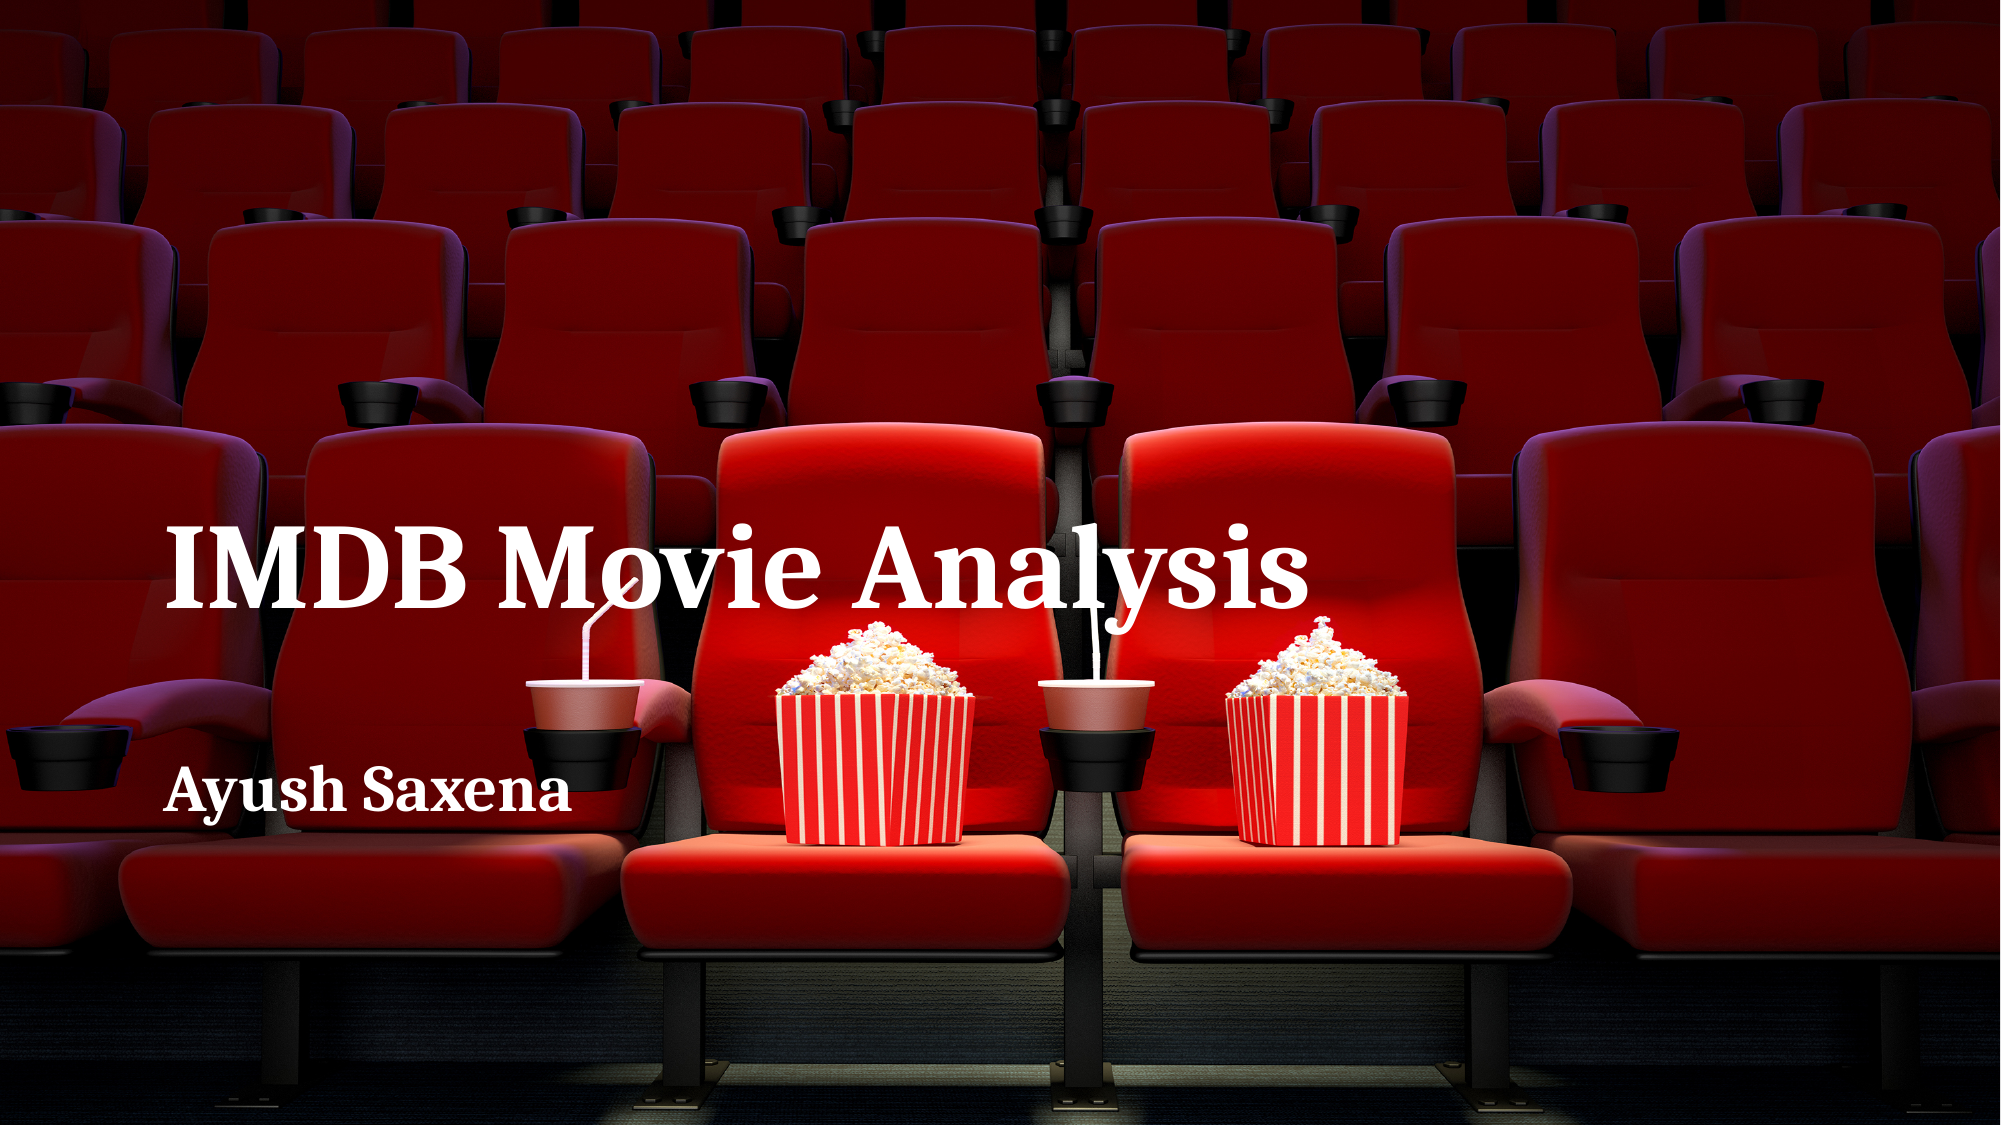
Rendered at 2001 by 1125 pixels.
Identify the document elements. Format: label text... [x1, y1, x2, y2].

subtitle Ayush Saxena [148, 745, 770, 898]
picture [0, 0, 2001, 1125]
title IMDB Movie Analysis [148, 505, 1574, 746]
